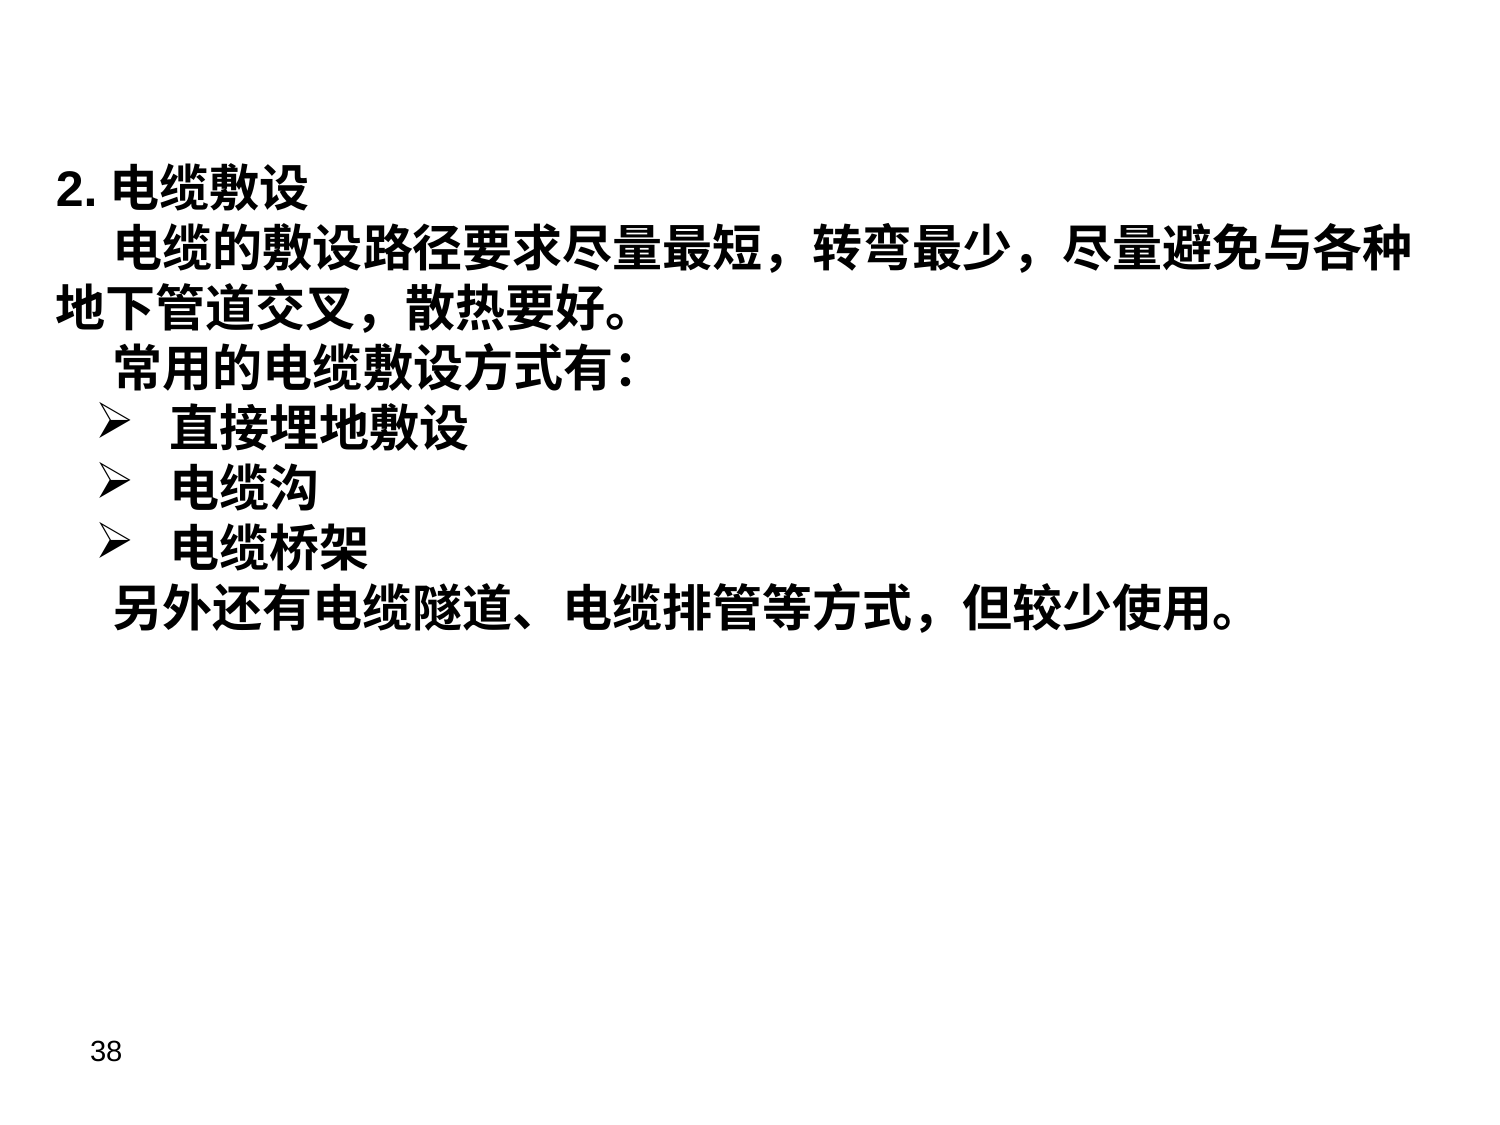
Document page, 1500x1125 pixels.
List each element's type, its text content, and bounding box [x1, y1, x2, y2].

slide_number 38 [74, 1024, 426, 1103]
text_box 2.电缆敷设 电缆的敷设路径要求尽量最短，转弯最少，尽量避免与各种地下管道交叉，散热要好。 常用的电缆敷设方式有： 直接埋地敷设 电缆沟 电缆桥架 另外还有电缆隧道、电缆排管等方式，但较少使用。 [41, 148, 1447, 644]
